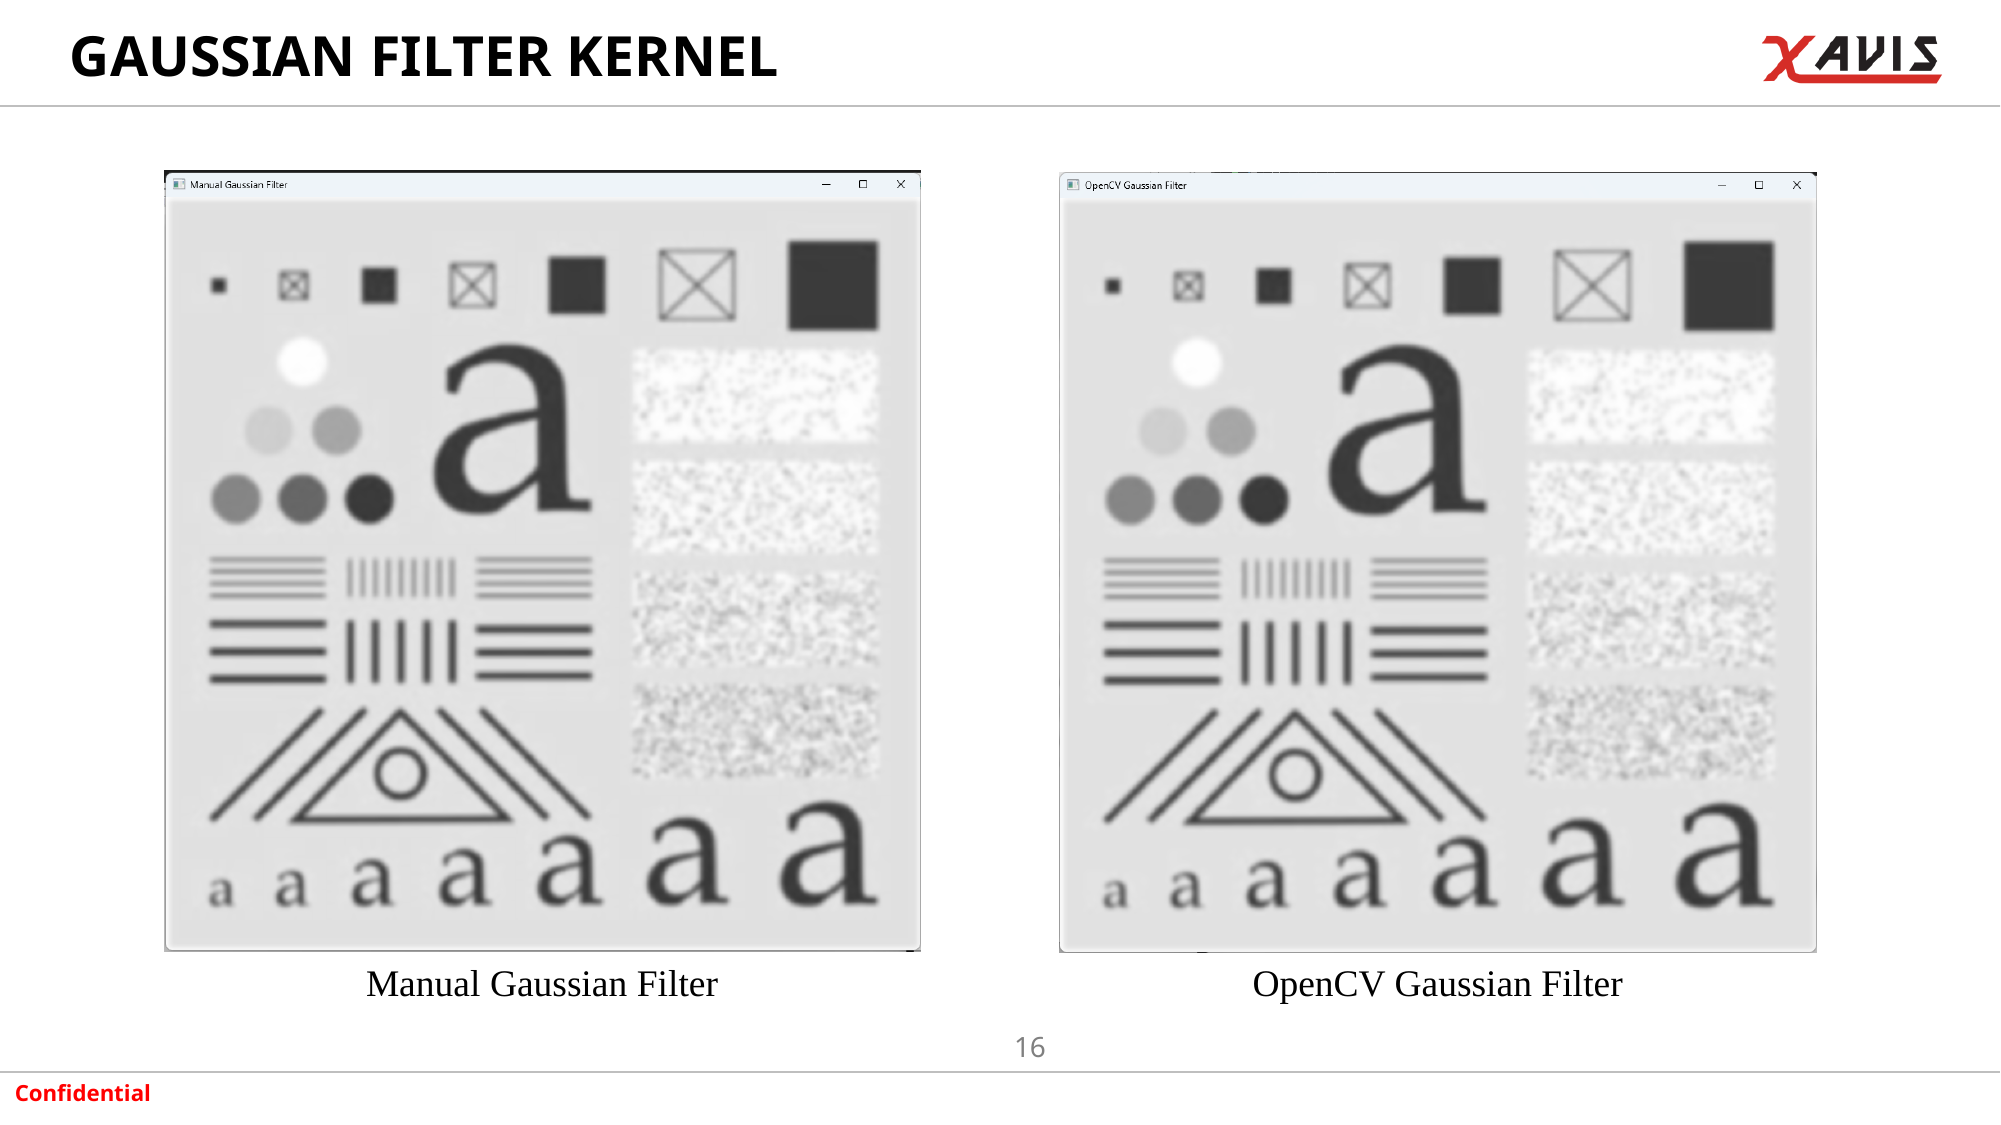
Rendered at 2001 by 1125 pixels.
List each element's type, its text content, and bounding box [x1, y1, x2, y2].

text_box Manual Gaussian Filter [351, 960, 734, 1012]
picture [1059, 171, 1817, 954]
title GAUSSIAN FILTER KERNEL [55, 23, 1270, 85]
picture [1756, 26, 1946, 89]
text_box OpenCV Gaussian Filter [1237, 961, 1639, 1012]
picture [164, 170, 921, 952]
